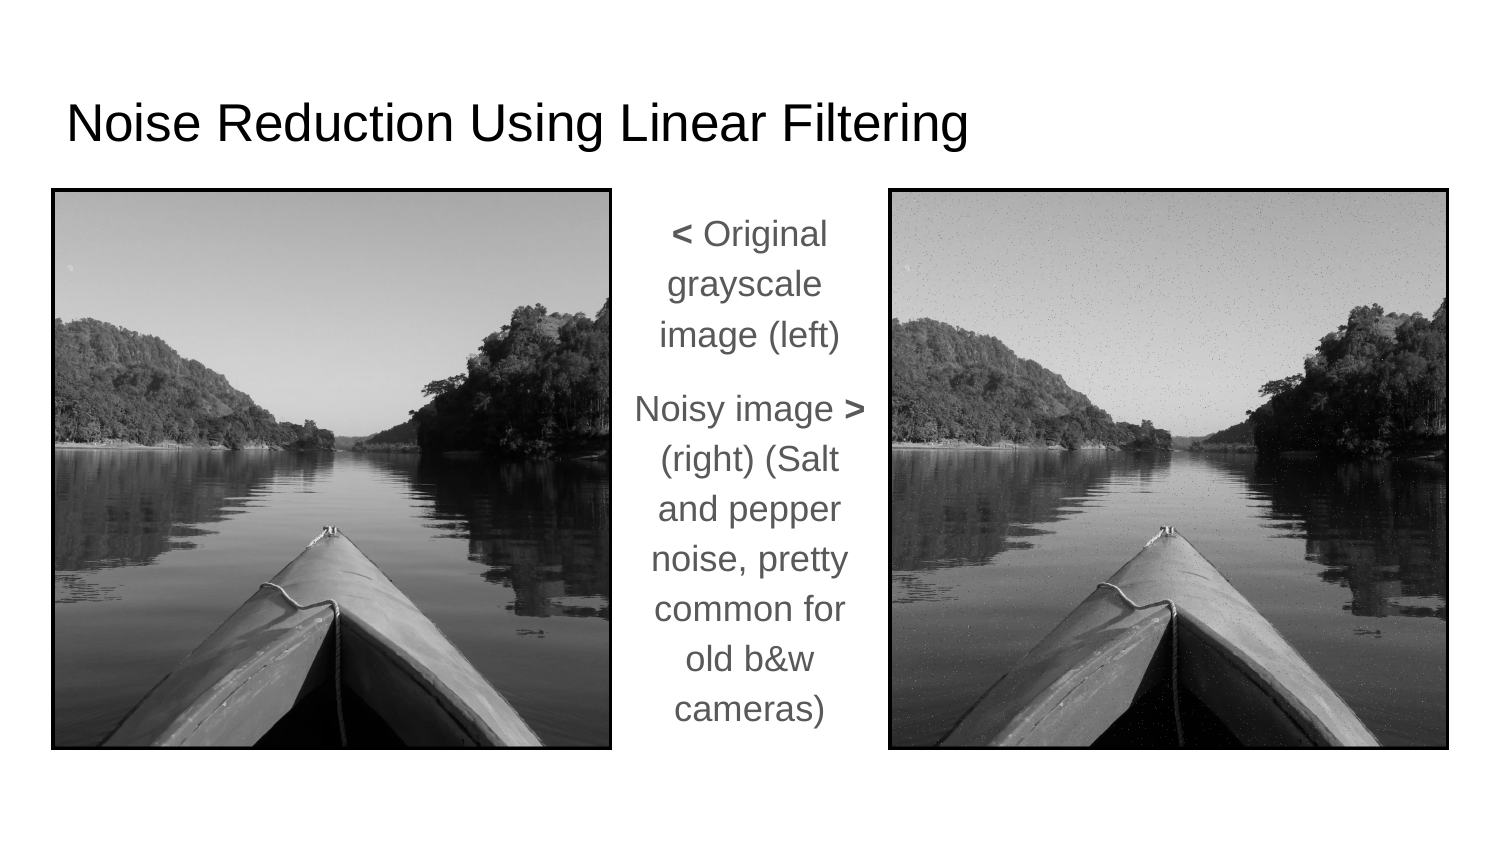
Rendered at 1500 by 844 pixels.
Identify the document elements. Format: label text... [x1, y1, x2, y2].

list < Original grayscale image (left) Noisy image > (right) (Salt and pepper noise, pretty common for old b&w cameras) [613, 189, 886, 750]
title Noise Reduction Using Linear Filtering [51, 72, 1449, 167]
picture [50, 188, 612, 750]
picture [888, 188, 1450, 750]
